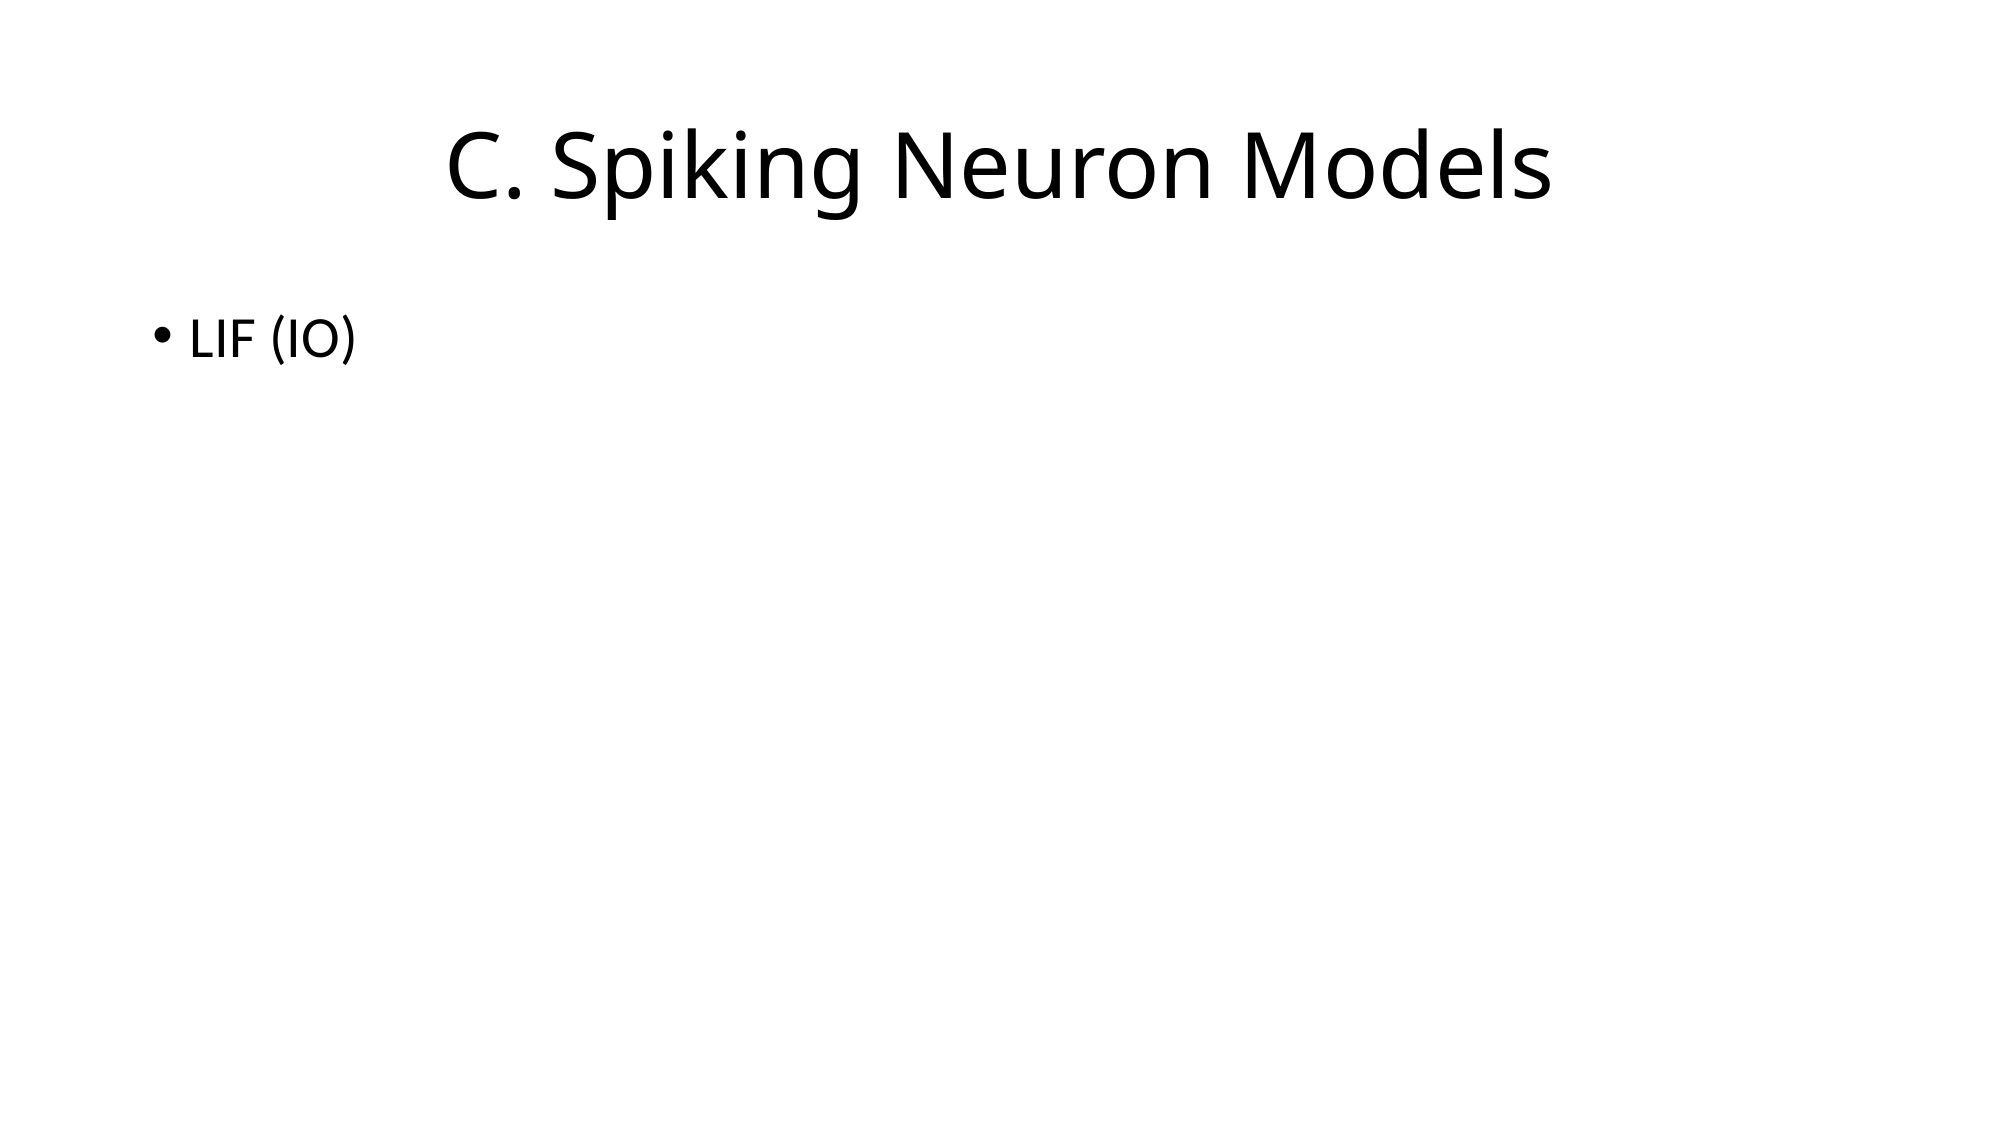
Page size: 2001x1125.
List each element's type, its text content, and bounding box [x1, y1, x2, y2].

title C. Spiking Neuron Models [137, 59, 1863, 278]
list LIF (IO) [137, 299, 1863, 1014]
